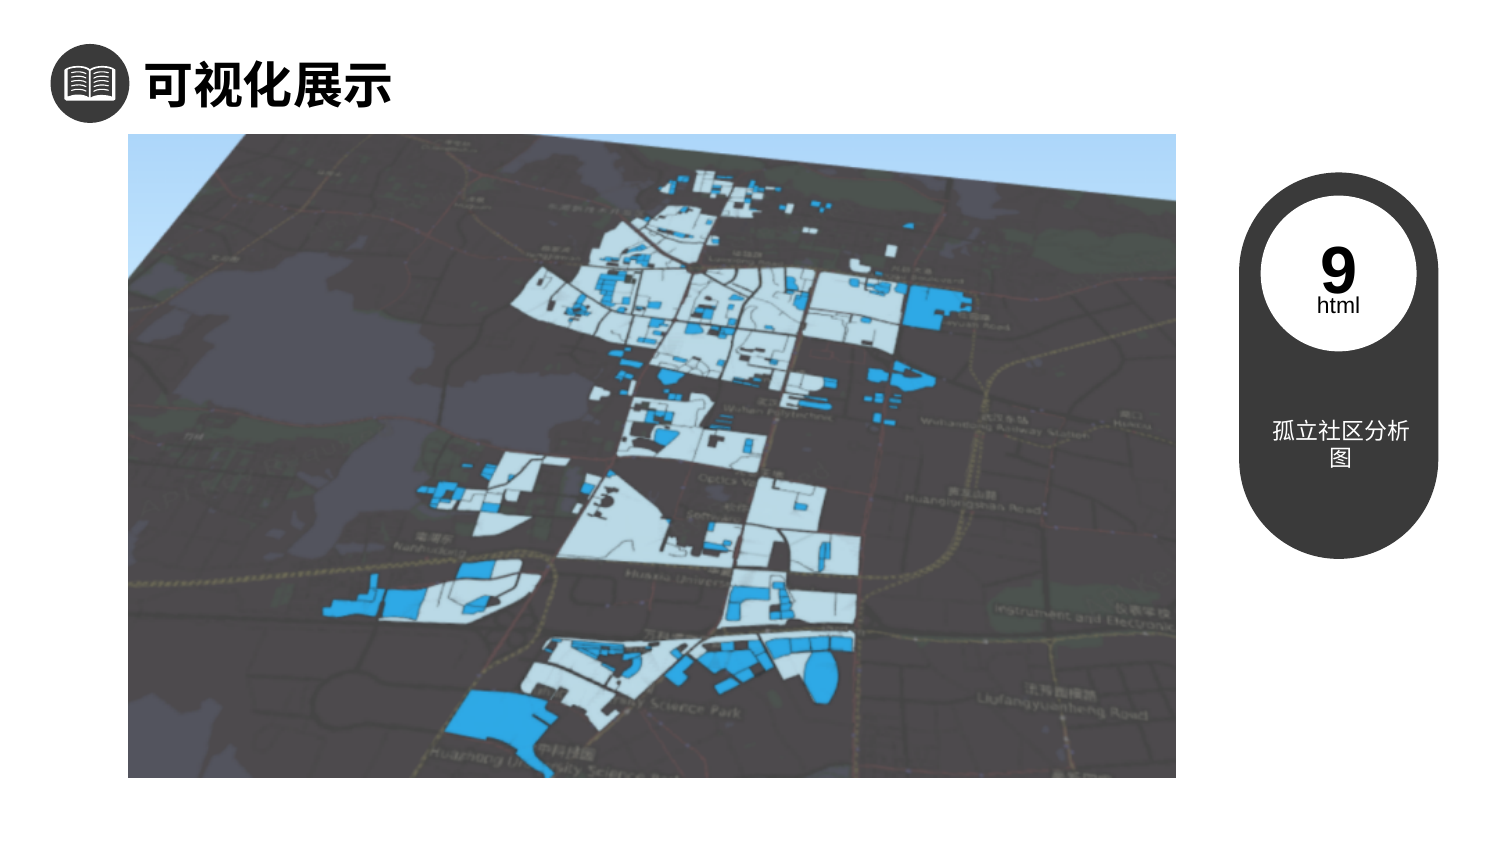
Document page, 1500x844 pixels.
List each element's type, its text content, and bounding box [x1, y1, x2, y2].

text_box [1239, 172, 1439, 559]
picture [128, 134, 1176, 778]
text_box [51, 45, 129, 122]
text_box 可视化展示 [129, 46, 482, 121]
